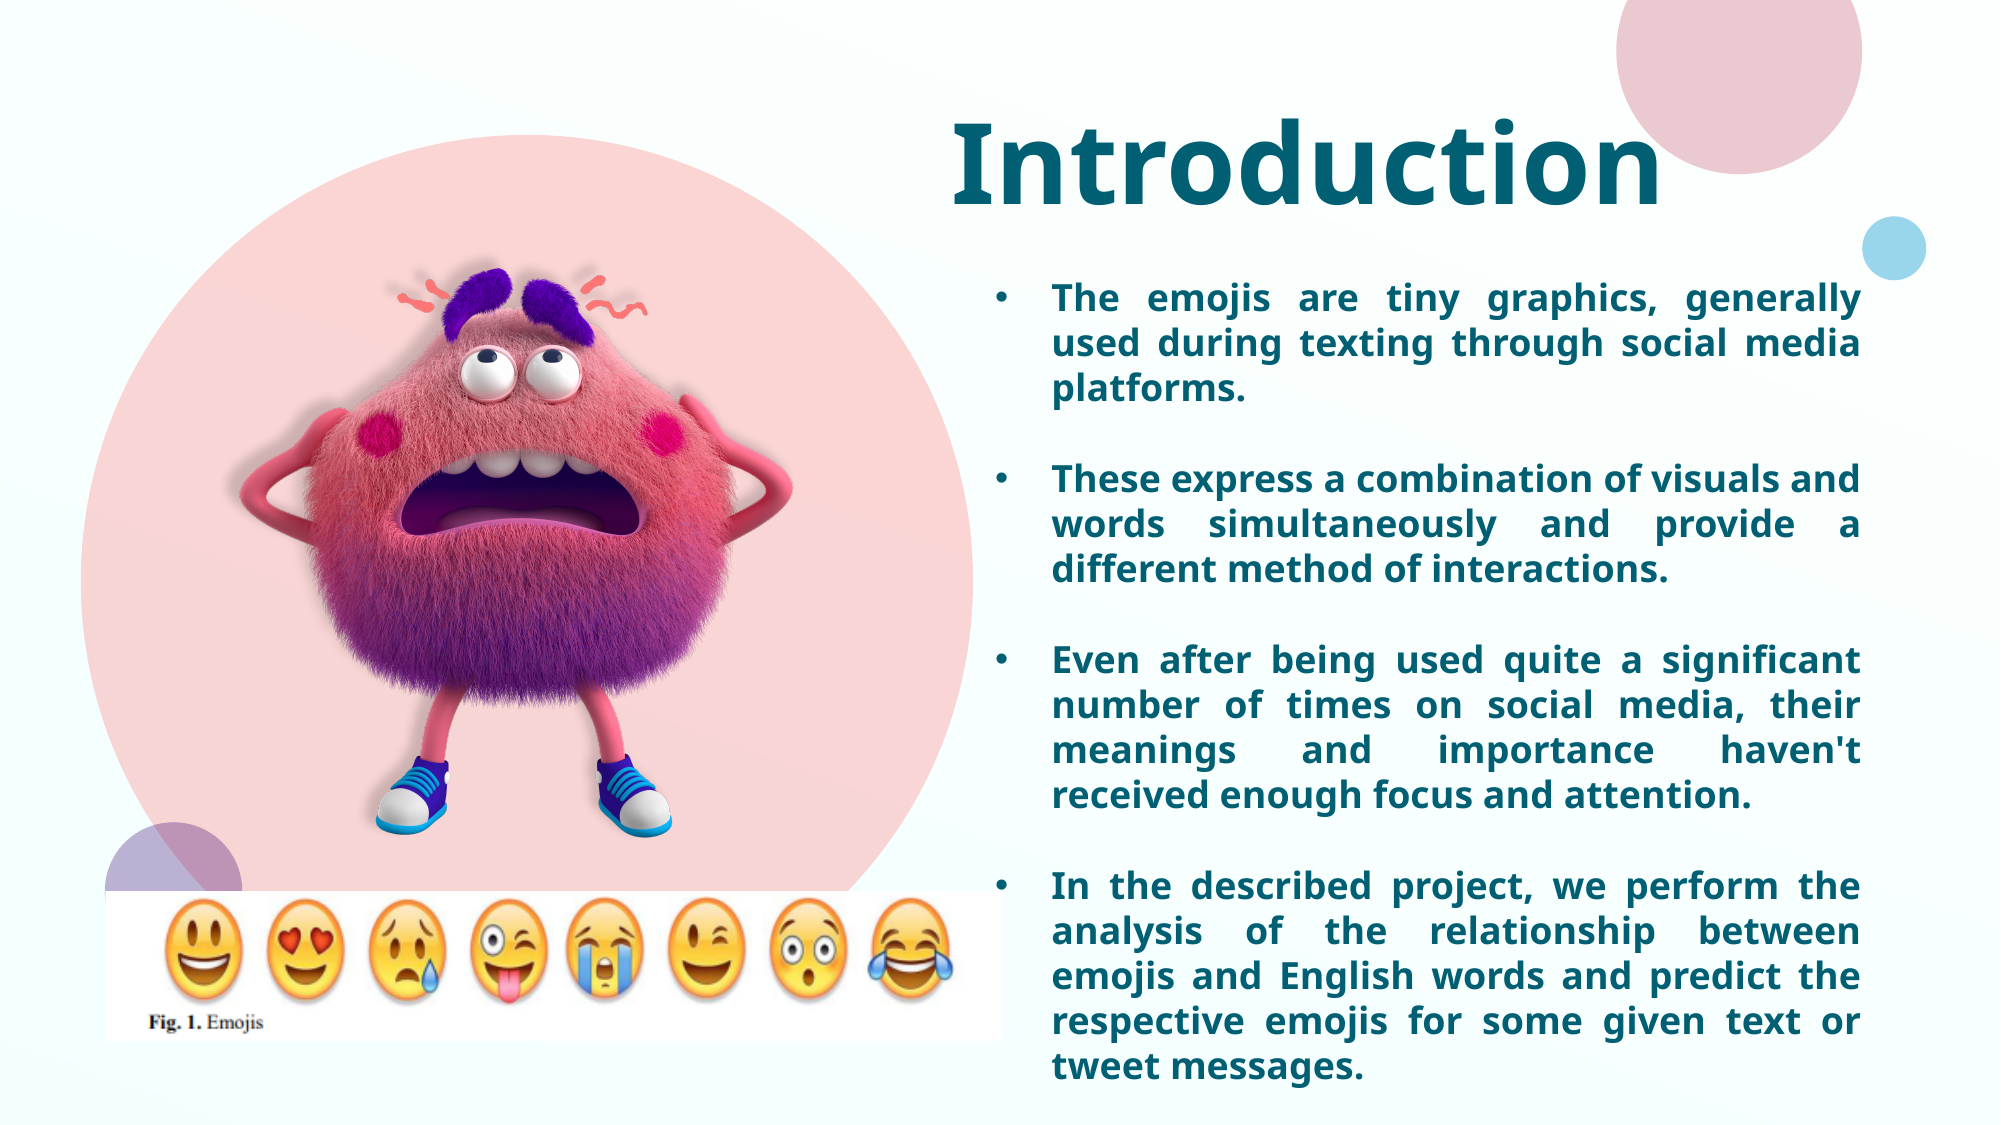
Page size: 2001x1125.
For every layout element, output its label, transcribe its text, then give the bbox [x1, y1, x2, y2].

title Introduction [936, 84, 1690, 375]
picture [105, 207, 1003, 1041]
subtitle The emojis are tiny graphics, generally used during texting through social media platforms. These express a combination of visuals and words simultaneously and provide a different method of interactions. Even after being used quite a significant number of times on social media, their meanings and importance haven't received enough focus and attention. In the described project, we perform the analysis of the relationship between emojis and English words and predict the respective emojis for some given text or tweet messages. [980, 266, 1878, 662]
